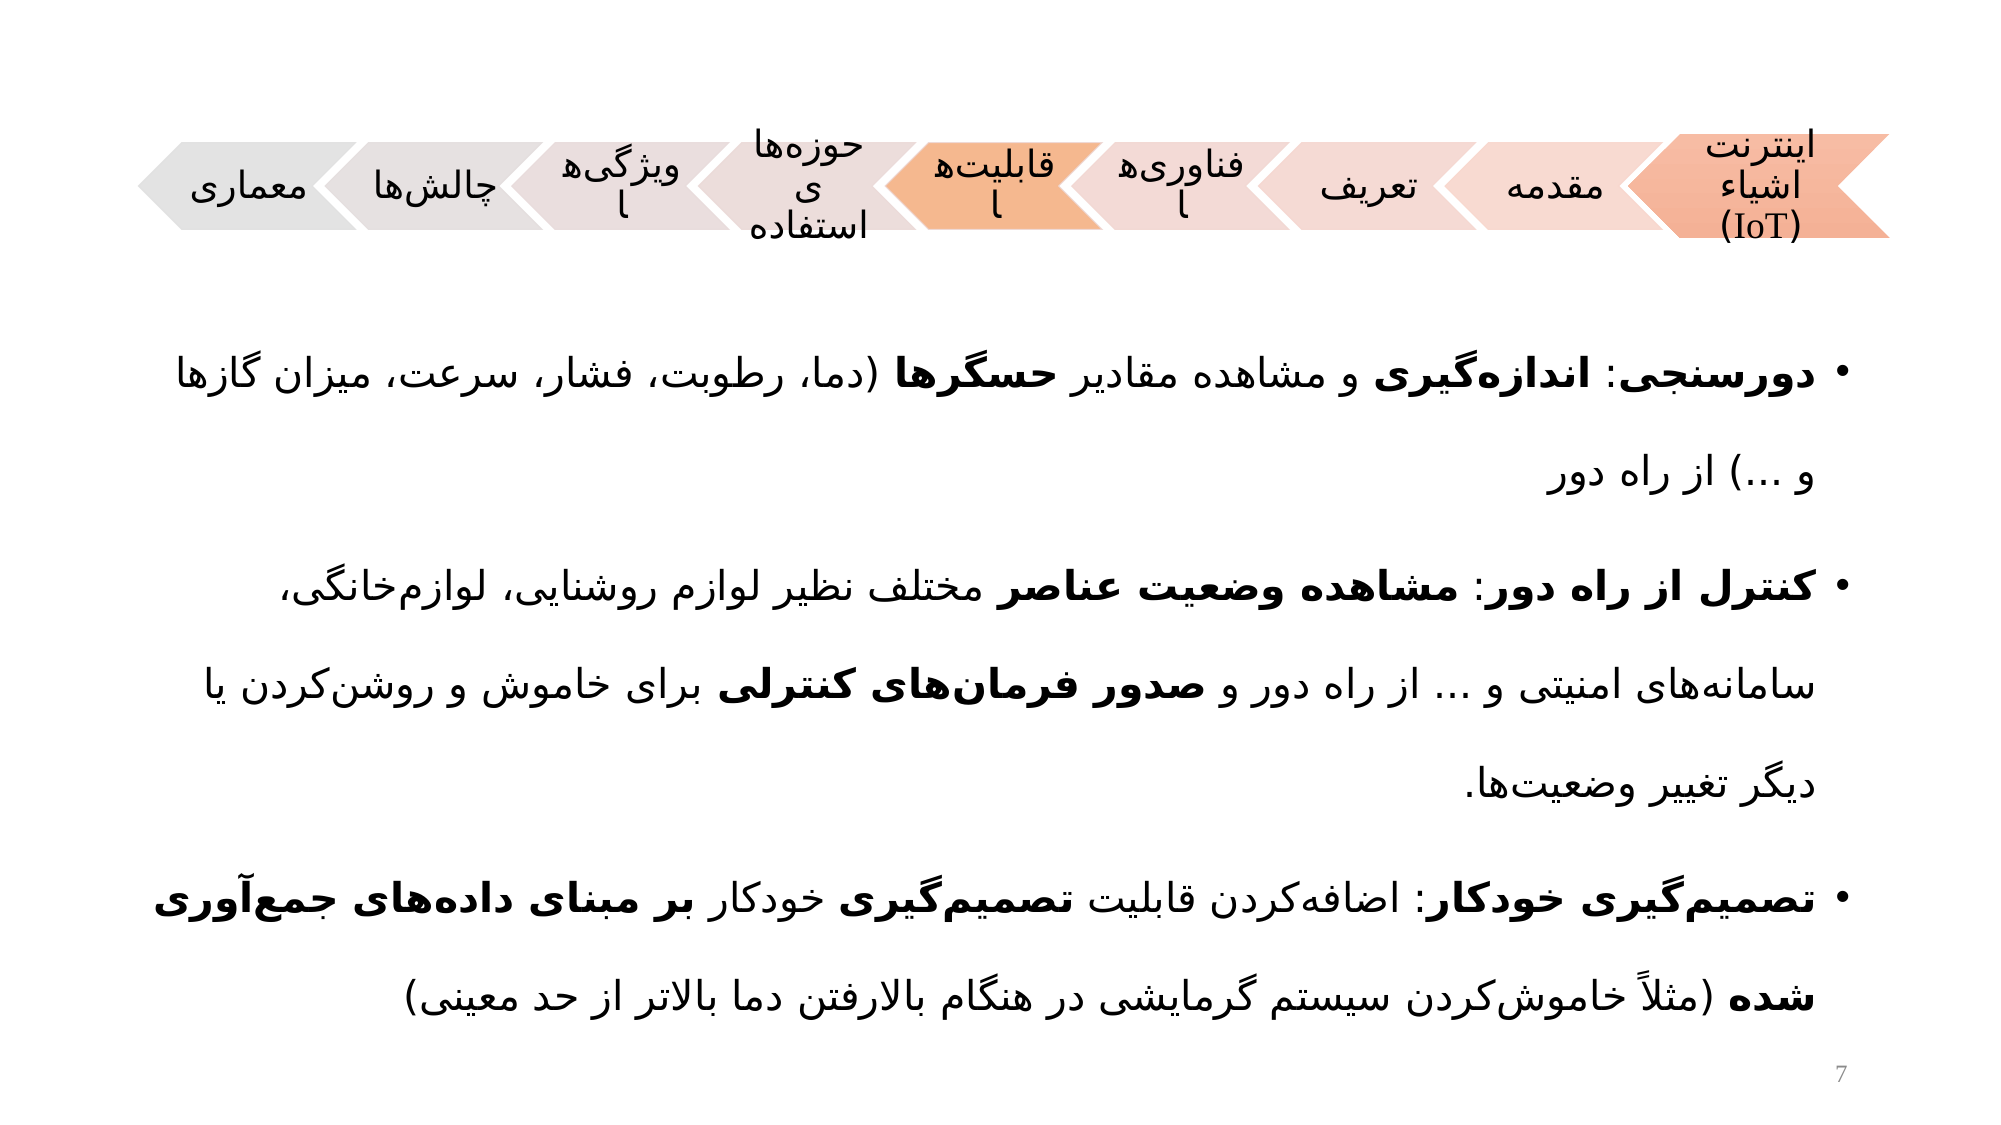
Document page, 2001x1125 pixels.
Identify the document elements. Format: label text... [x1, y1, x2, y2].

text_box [137, 100, 1891, 272]
slide_number 7 [1412, 1042, 1863, 1103]
list دورسنجی: اندازه‌گیری و مشاهده مقادیر حسگرها (دما، رطوبت، فشار، سرعت، میزان گازها و ...) از راه دور کنترل از راه دور: مشاهده وضعیت عناصر مختلف نظیر لوازم روشنایی، لوازم‌خانگی، سامانه‌های امنیتی و ... از راه دور و صدور فرمان‌های کنترلی برای خاموش و روشن‌کردن یا دیگر تغییر وضعیت‌ها. تصمیم‌گیری خودکار: اضافه‌کردن قابلیت تصمیم‌گیری خودکار بر مبنای داده‌های جمع‌آوری شده (مثلاً خاموش‌کردن سیستم گرمایشی در هنگام بالارفتن دما بالاتر از حد معینی) [137, 289, 1863, 1043]
